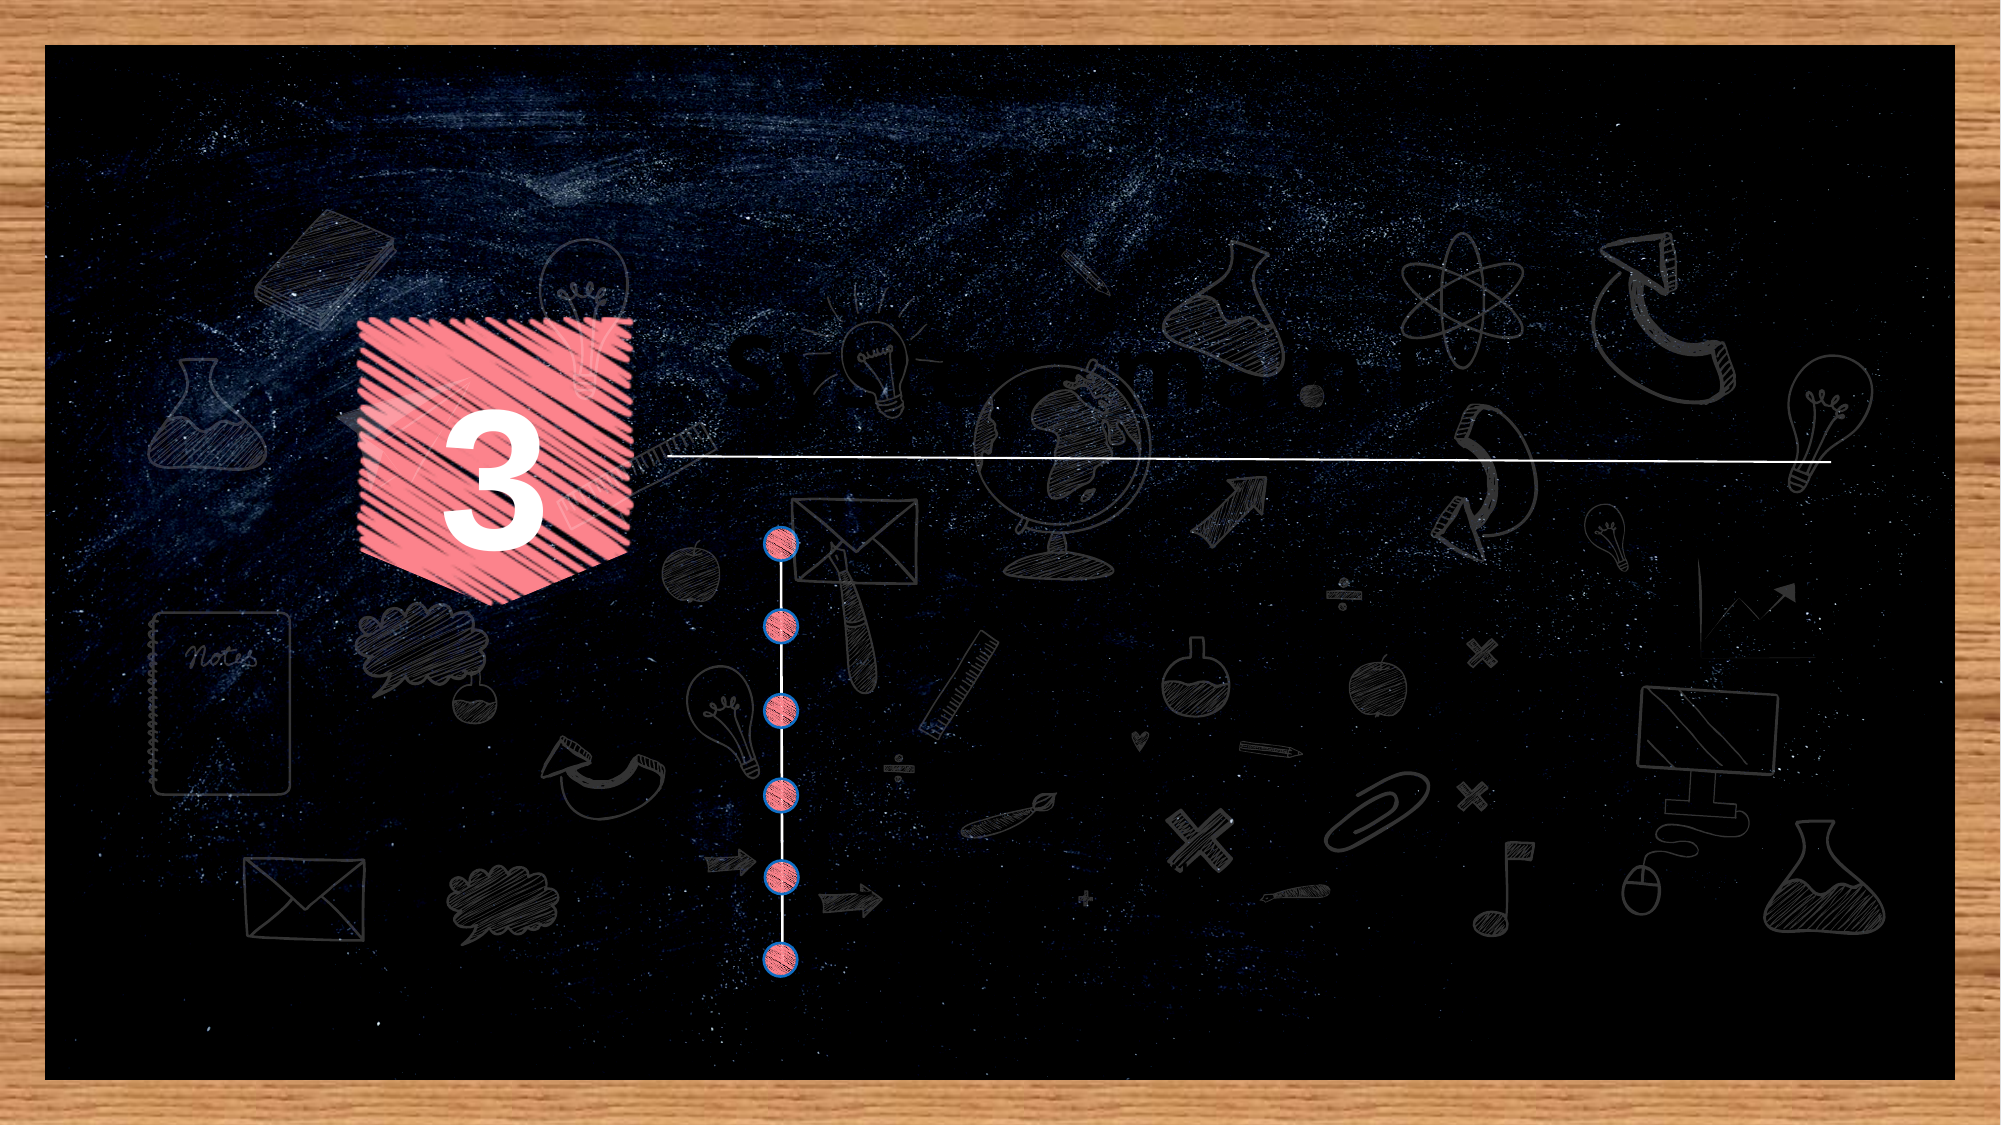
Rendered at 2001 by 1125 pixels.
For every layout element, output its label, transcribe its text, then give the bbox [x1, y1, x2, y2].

text_box Article sharing [834, 947, 1360, 999]
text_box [764, 947, 798, 963]
text_box [0, 0, 2000, 1125]
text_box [143, 209, 1888, 947]
text_box [764, 963, 797, 977]
picture [46, 46, 1954, 1079]
